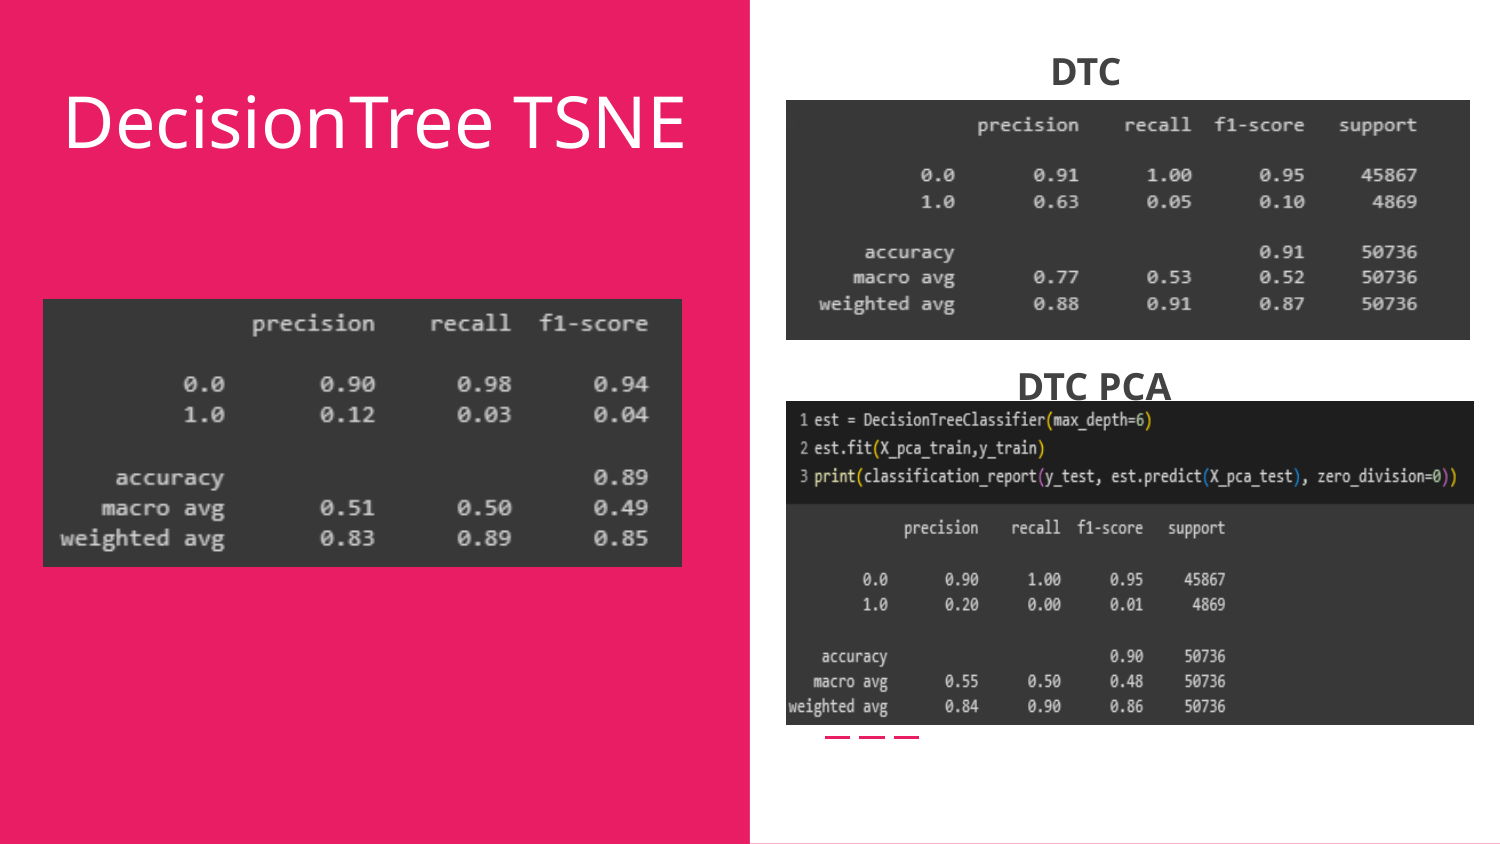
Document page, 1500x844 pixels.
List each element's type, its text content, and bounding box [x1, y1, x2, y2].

text_box DTC [1034, 33, 1320, 79]
picture [786, 401, 1474, 726]
title DecisionTree TSNE [43, 16, 708, 178]
text_box DTC PCA [1001, 348, 1287, 394]
picture [785, 100, 1470, 341]
picture [43, 299, 682, 567]
